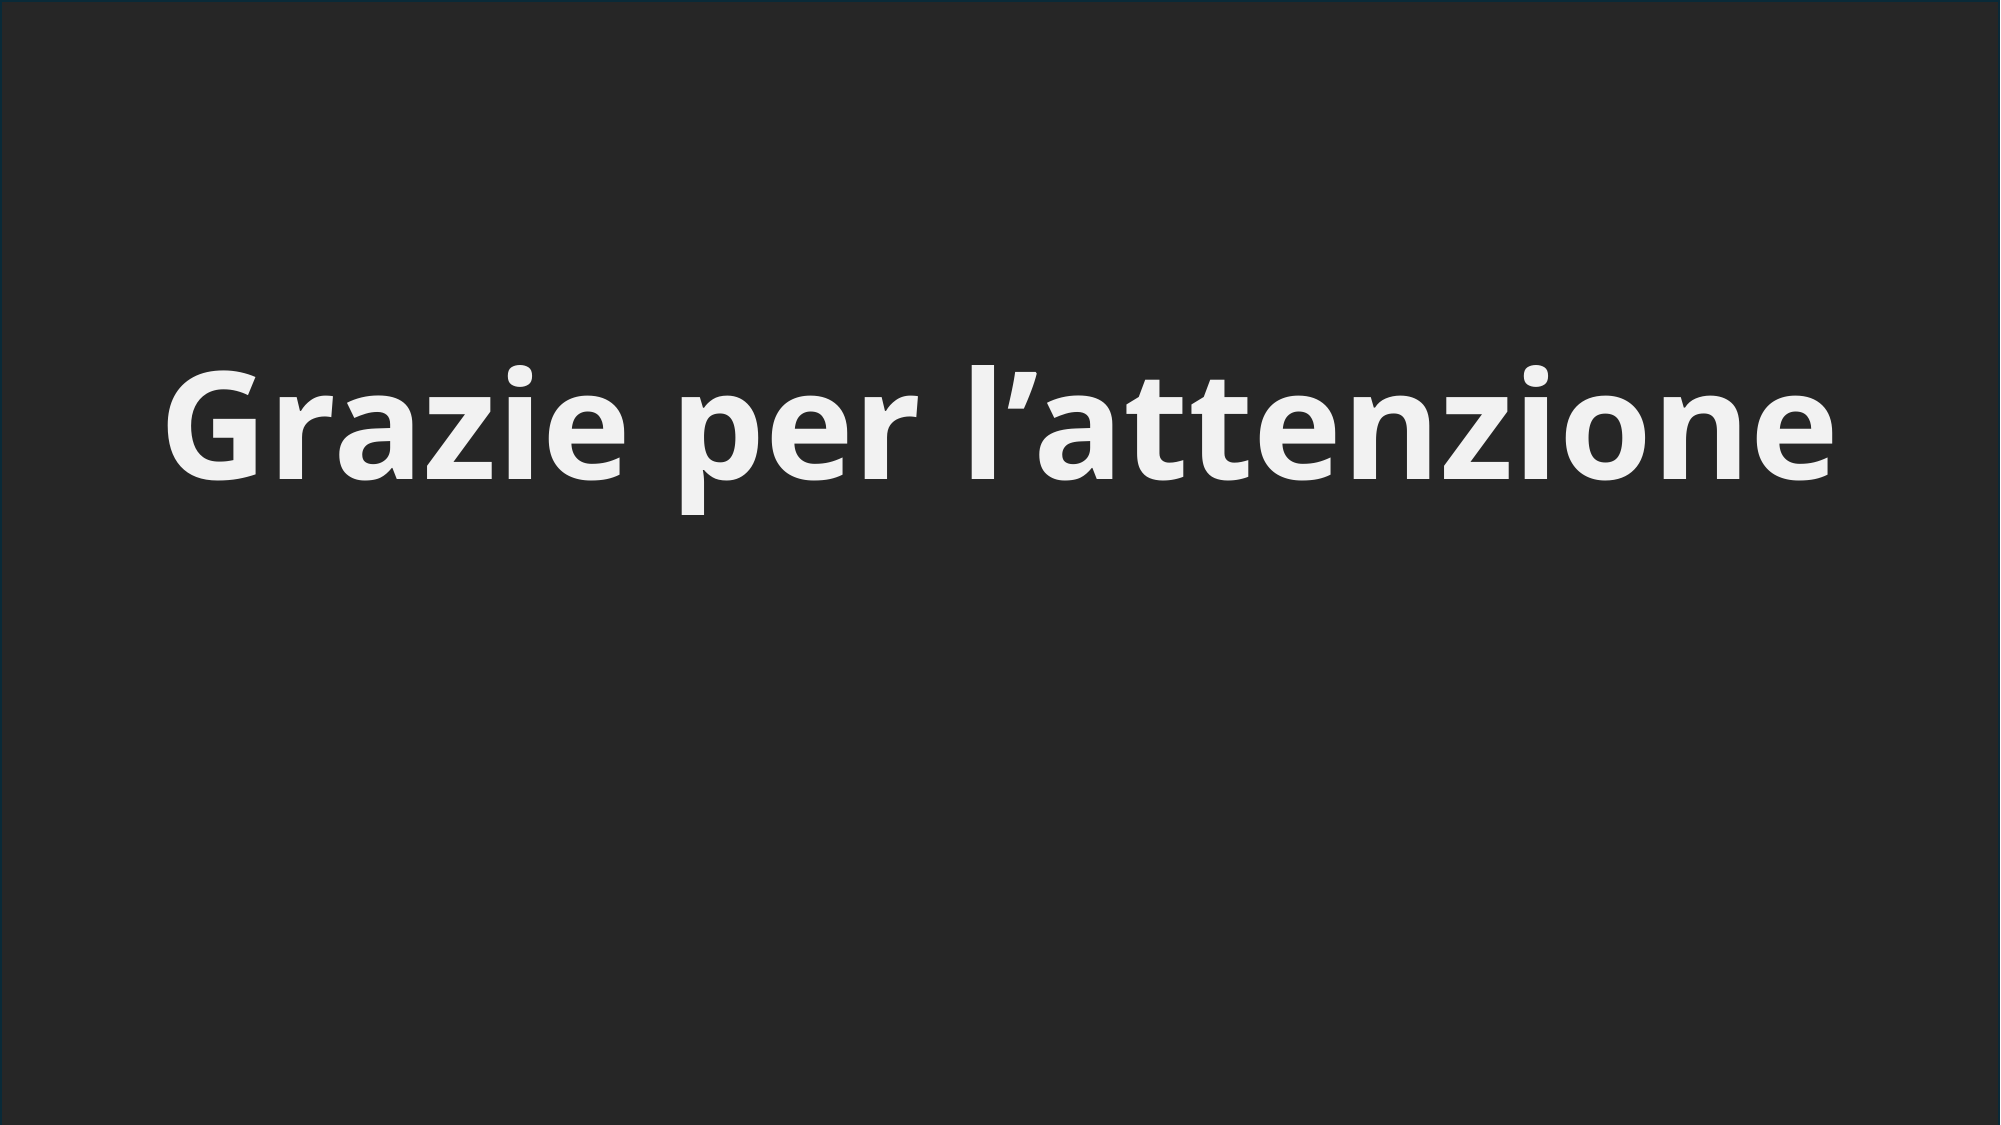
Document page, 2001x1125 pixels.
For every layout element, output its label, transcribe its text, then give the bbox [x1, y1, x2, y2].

text_box [0, 0, 2000, 1125]
text_box Grazie per l’attenzione [136, 322, 1864, 517]
